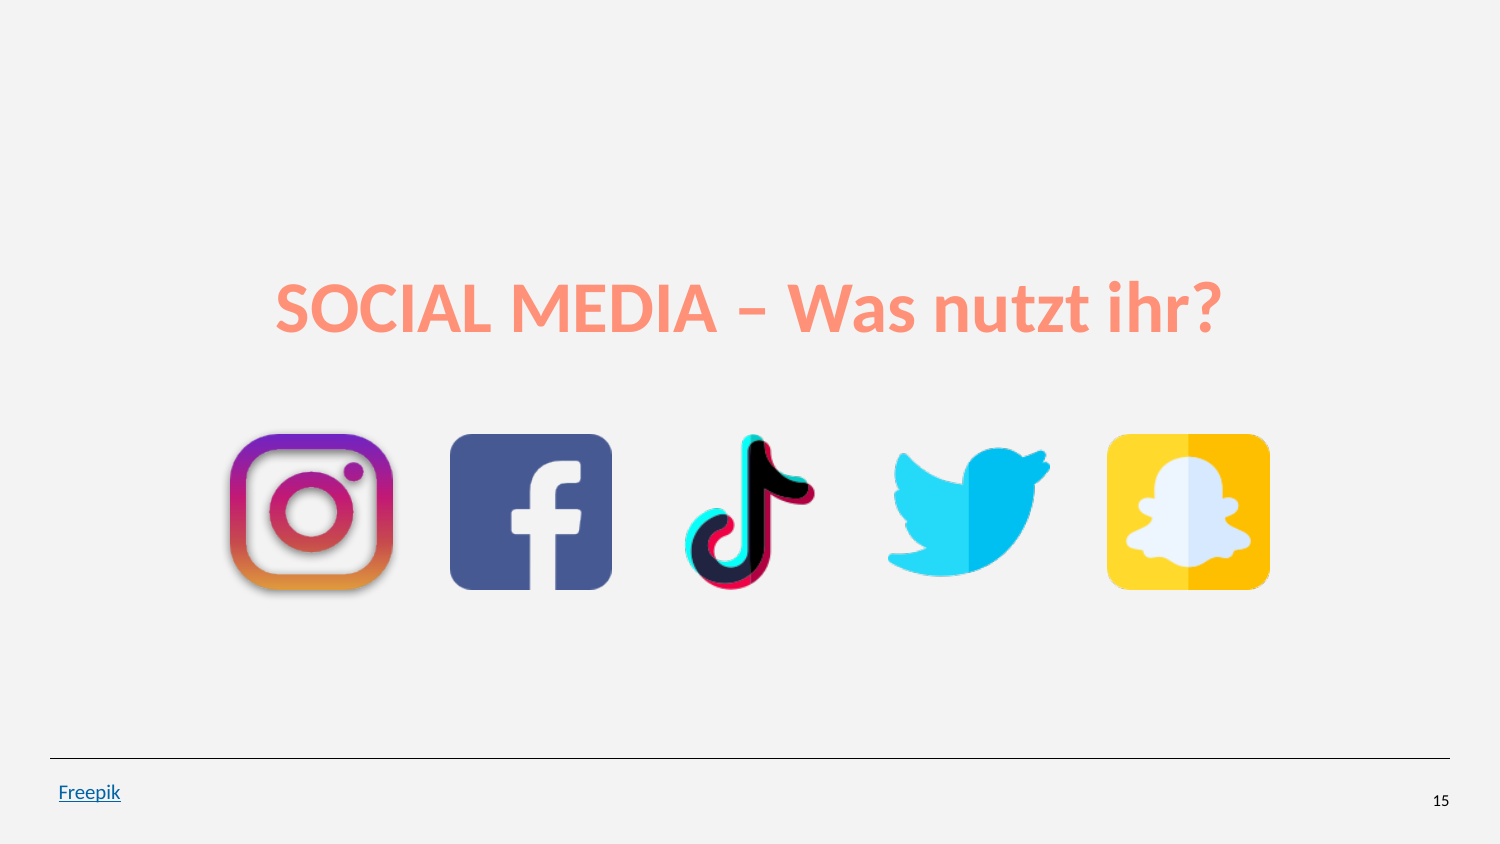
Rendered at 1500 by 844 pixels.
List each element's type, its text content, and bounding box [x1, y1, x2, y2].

picture [668, 434, 831, 591]
slide_number 15 [1347, 790, 1450, 836]
title SOCIAL MEDIA – Was nutzt ihr? [0, 277, 1500, 342]
picture [230, 434, 393, 591]
picture [888, 434, 1051, 591]
picture [1107, 434, 1270, 591]
picture [449, 434, 612, 591]
text_box Freepik [43, 771, 329, 811]
